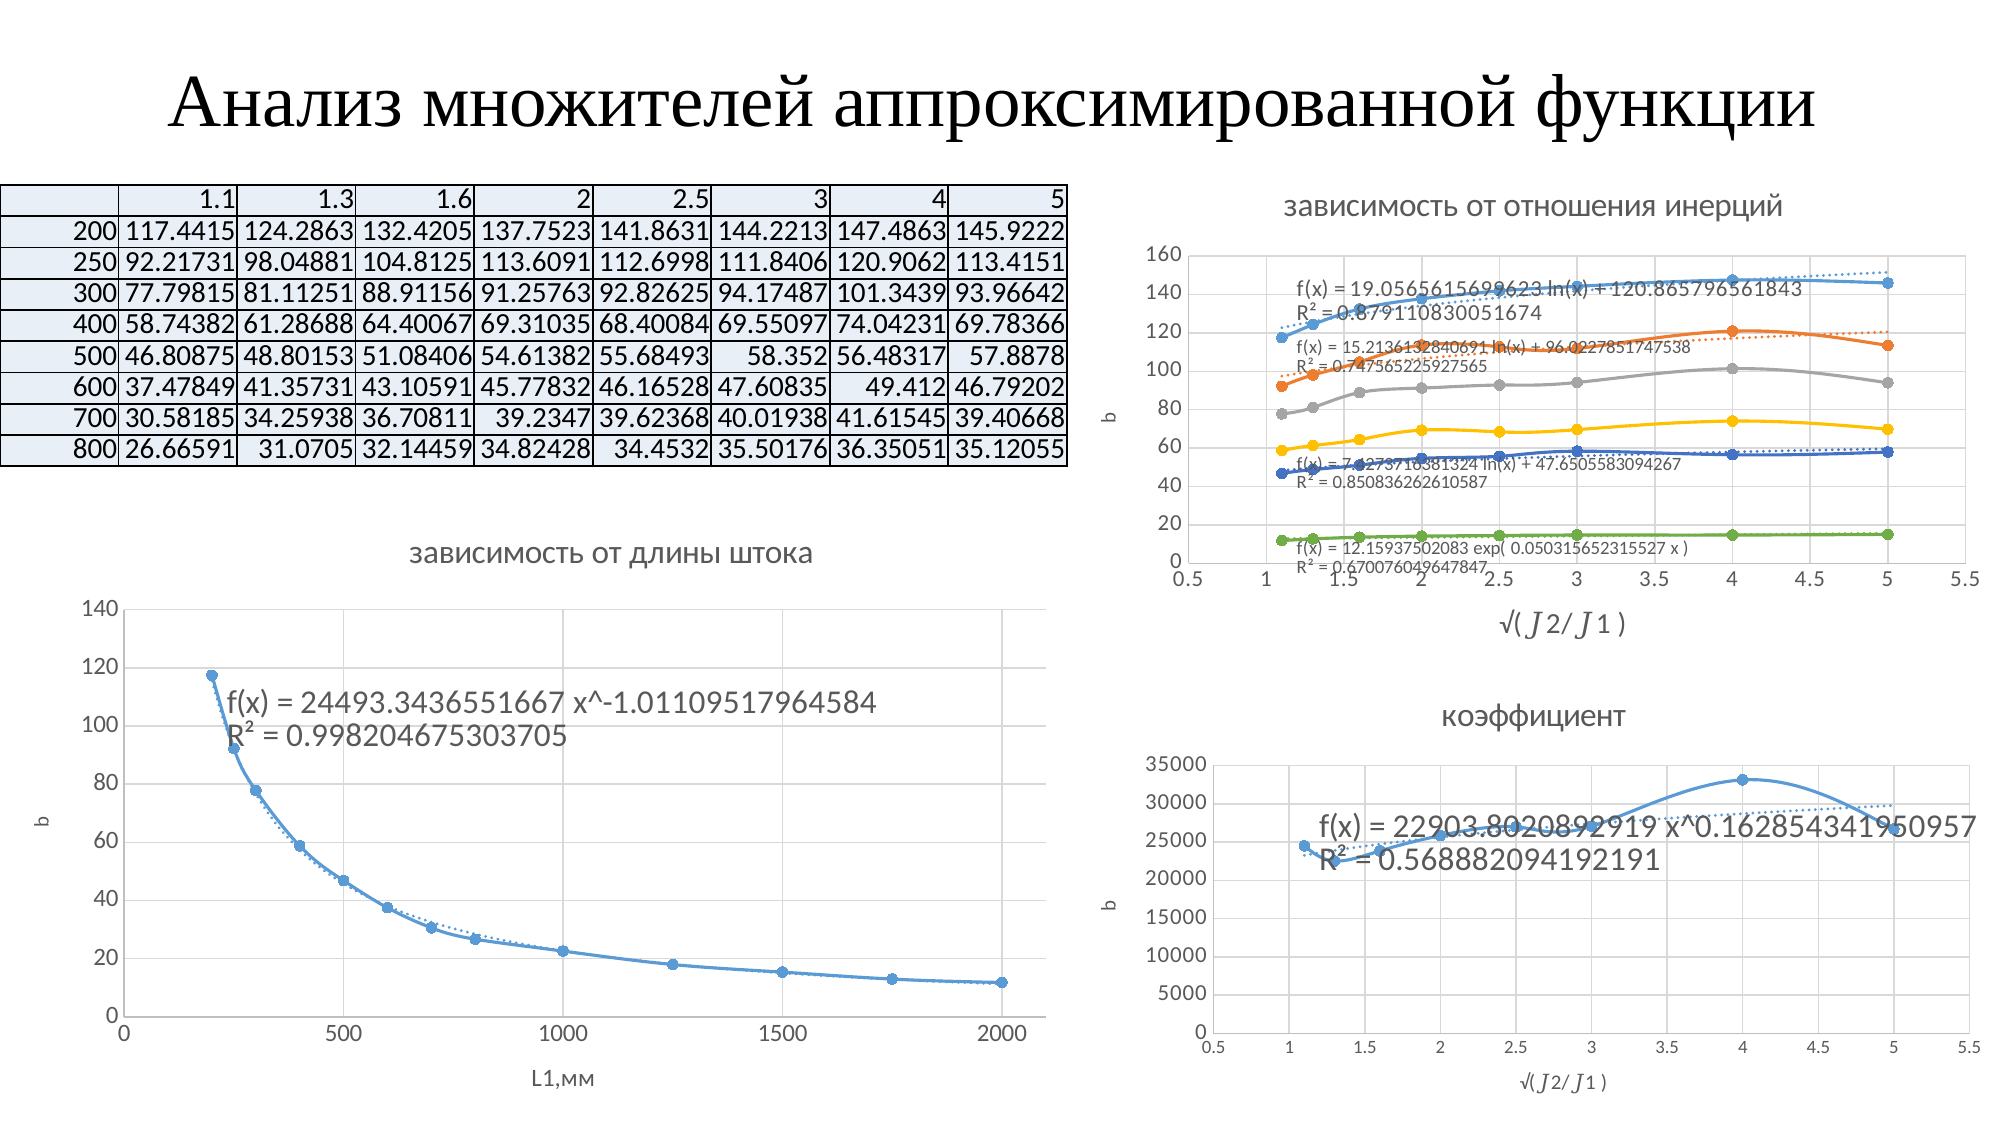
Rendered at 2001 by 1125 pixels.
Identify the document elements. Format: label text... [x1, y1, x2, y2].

table_cell 32.14459 [356, 436, 473, 465]
table_cell 26.66591 [119, 436, 236, 465]
table_cell 77.79815 [119, 280, 236, 309]
table_cell 36.70811 [356, 405, 473, 434]
table_cell 56.48317 [831, 342, 947, 372]
table_cell 93.96642 [949, 280, 1066, 309]
table_cell 141.8631 [594, 217, 710, 247]
table_cell 34.25938 [238, 405, 355, 434]
table_cell 500 [1, 342, 118, 372]
table_cell 200 [1, 217, 118, 247]
table_cell 124.2863 [238, 217, 355, 247]
table_cell 91.25763 [475, 280, 592, 309]
table_header [1, 186, 118, 215]
table_cell 145.9222 [949, 217, 1066, 247]
table_cell 69.78366 [949, 311, 1066, 340]
table_cell 39.62368 [594, 405, 710, 434]
table_cell 46.80875 [119, 342, 236, 372]
table_cell 112.6998 [594, 248, 710, 278]
table_cell 117.4415 [119, 217, 236, 247]
table_cell 34.82428 [475, 436, 592, 465]
table_cell 69.55097 [712, 311, 829, 340]
table_cell 61.28688 [238, 311, 355, 340]
table_cell 48.80153 [238, 342, 355, 372]
table_header 1.1 [119, 186, 236, 215]
table_header 1.6 [356, 186, 473, 215]
table_cell 34.4532 [594, 436, 710, 465]
table_cell 41.35731 [238, 373, 355, 403]
table_cell 300 [1, 280, 118, 309]
table_cell 92.21731 [119, 248, 236, 278]
table_cell 41.61545 [831, 405, 947, 434]
table_header 5 [949, 186, 1066, 215]
table_cell 47.60835 [712, 373, 829, 403]
table_cell 39.40668 [949, 405, 1066, 434]
table_cell 45.77832 [475, 373, 592, 403]
table_cell 54.61382 [475, 342, 592, 372]
table_header 2.5 [594, 186, 710, 215]
table_cell 111.8406 [712, 248, 829, 278]
text_box [53, 6, 1884, 150]
table_cell 144.2213 [712, 217, 829, 247]
table_cell 51.08406 [356, 342, 473, 372]
table_cell 400 [1, 311, 118, 340]
table_cell 31.0705 [238, 436, 355, 465]
table_cell 40.01938 [712, 405, 829, 434]
table_cell 98.04881 [238, 248, 355, 278]
table_cell 600 [1, 373, 118, 403]
table_cell 64.40067 [356, 311, 473, 340]
table_cell 137.7523 [475, 217, 592, 247]
table_cell 92.82625 [594, 280, 710, 309]
text_box Анализ множителей аппроксимированной функции [78, 31, 1909, 175]
table_cell 81.11251 [238, 280, 355, 309]
table_cell 35.12055 [949, 436, 1066, 465]
table_cell 101.3439 [831, 280, 947, 309]
table_header 2 [475, 186, 592, 215]
table_cell 104.8125 [356, 248, 473, 278]
table_cell 69.31035 [475, 311, 592, 340]
table_cell 37.47849 [119, 373, 236, 403]
table_cell 147.4863 [831, 217, 947, 247]
table_cell 46.16528 [594, 373, 710, 403]
table_cell 35.50176 [712, 436, 829, 465]
table_cell 88.91156 [356, 280, 473, 309]
table_header 3 [712, 186, 829, 215]
table_cell 113.4151 [949, 248, 1066, 278]
table_header 1.3 [238, 186, 355, 215]
table_cell 132.4205 [356, 217, 473, 247]
table_cell 68.40084 [594, 311, 710, 340]
table_cell 39.2347 [475, 405, 592, 434]
table_cell 58.74382 [119, 311, 236, 340]
table_cell 700 [1, 405, 118, 434]
table_cell 36.35051 [831, 436, 947, 465]
table_cell 57.8878 [949, 342, 1066, 372]
table_cell 800 [1, 436, 118, 465]
table_cell 55.68493 [594, 342, 710, 372]
table_cell 74.04231 [831, 311, 947, 340]
table_cell 113.6091 [475, 248, 592, 278]
table_cell 46.79202 [949, 373, 1066, 403]
table_cell 43.10591 [356, 373, 473, 403]
table_cell 250 [1, 248, 118, 278]
table_cell 58.352 [712, 342, 829, 372]
table_cell 30.58185 [119, 405, 236, 434]
table_header 4 [831, 186, 947, 215]
chart [0, 163, 2000, 1125]
table_cell 120.9062 [831, 248, 947, 278]
table_cell 94.17487 [712, 280, 829, 309]
table_cell 49.412 [831, 373, 947, 403]
